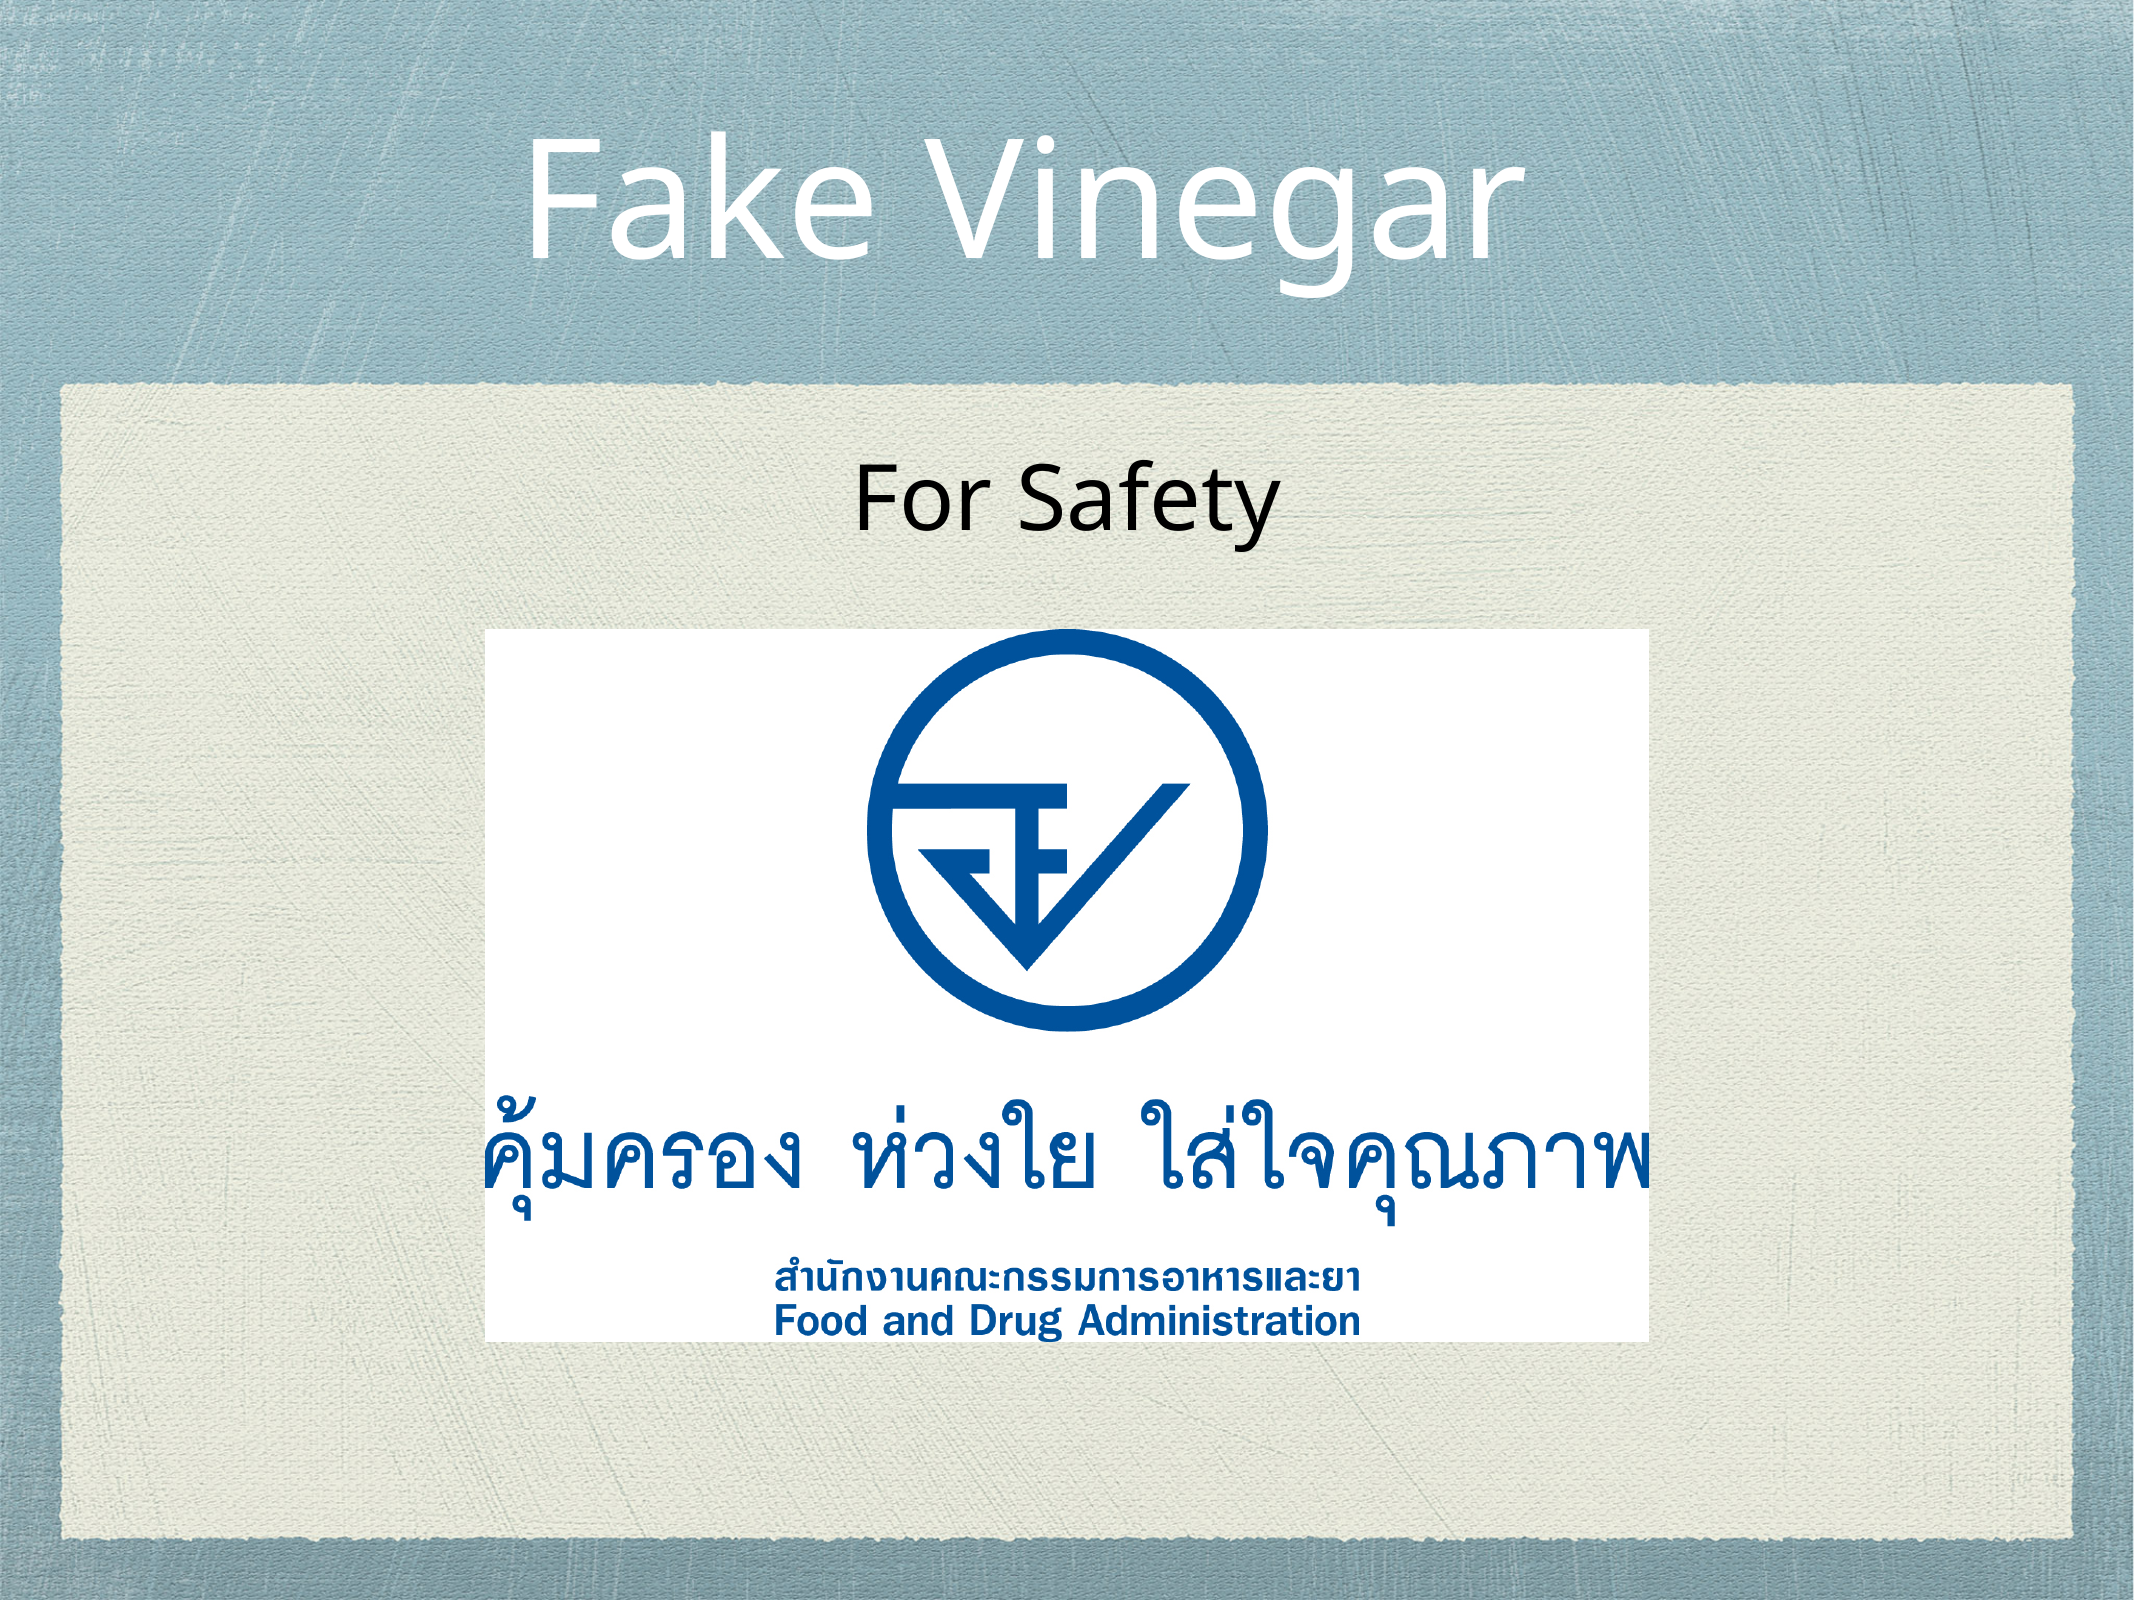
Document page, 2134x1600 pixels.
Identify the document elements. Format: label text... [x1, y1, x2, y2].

text_box For Safety [843, 430, 1290, 557]
title Fake Vinegar [105, 24, 2028, 359]
picture [0, 0, 2134, 1600]
